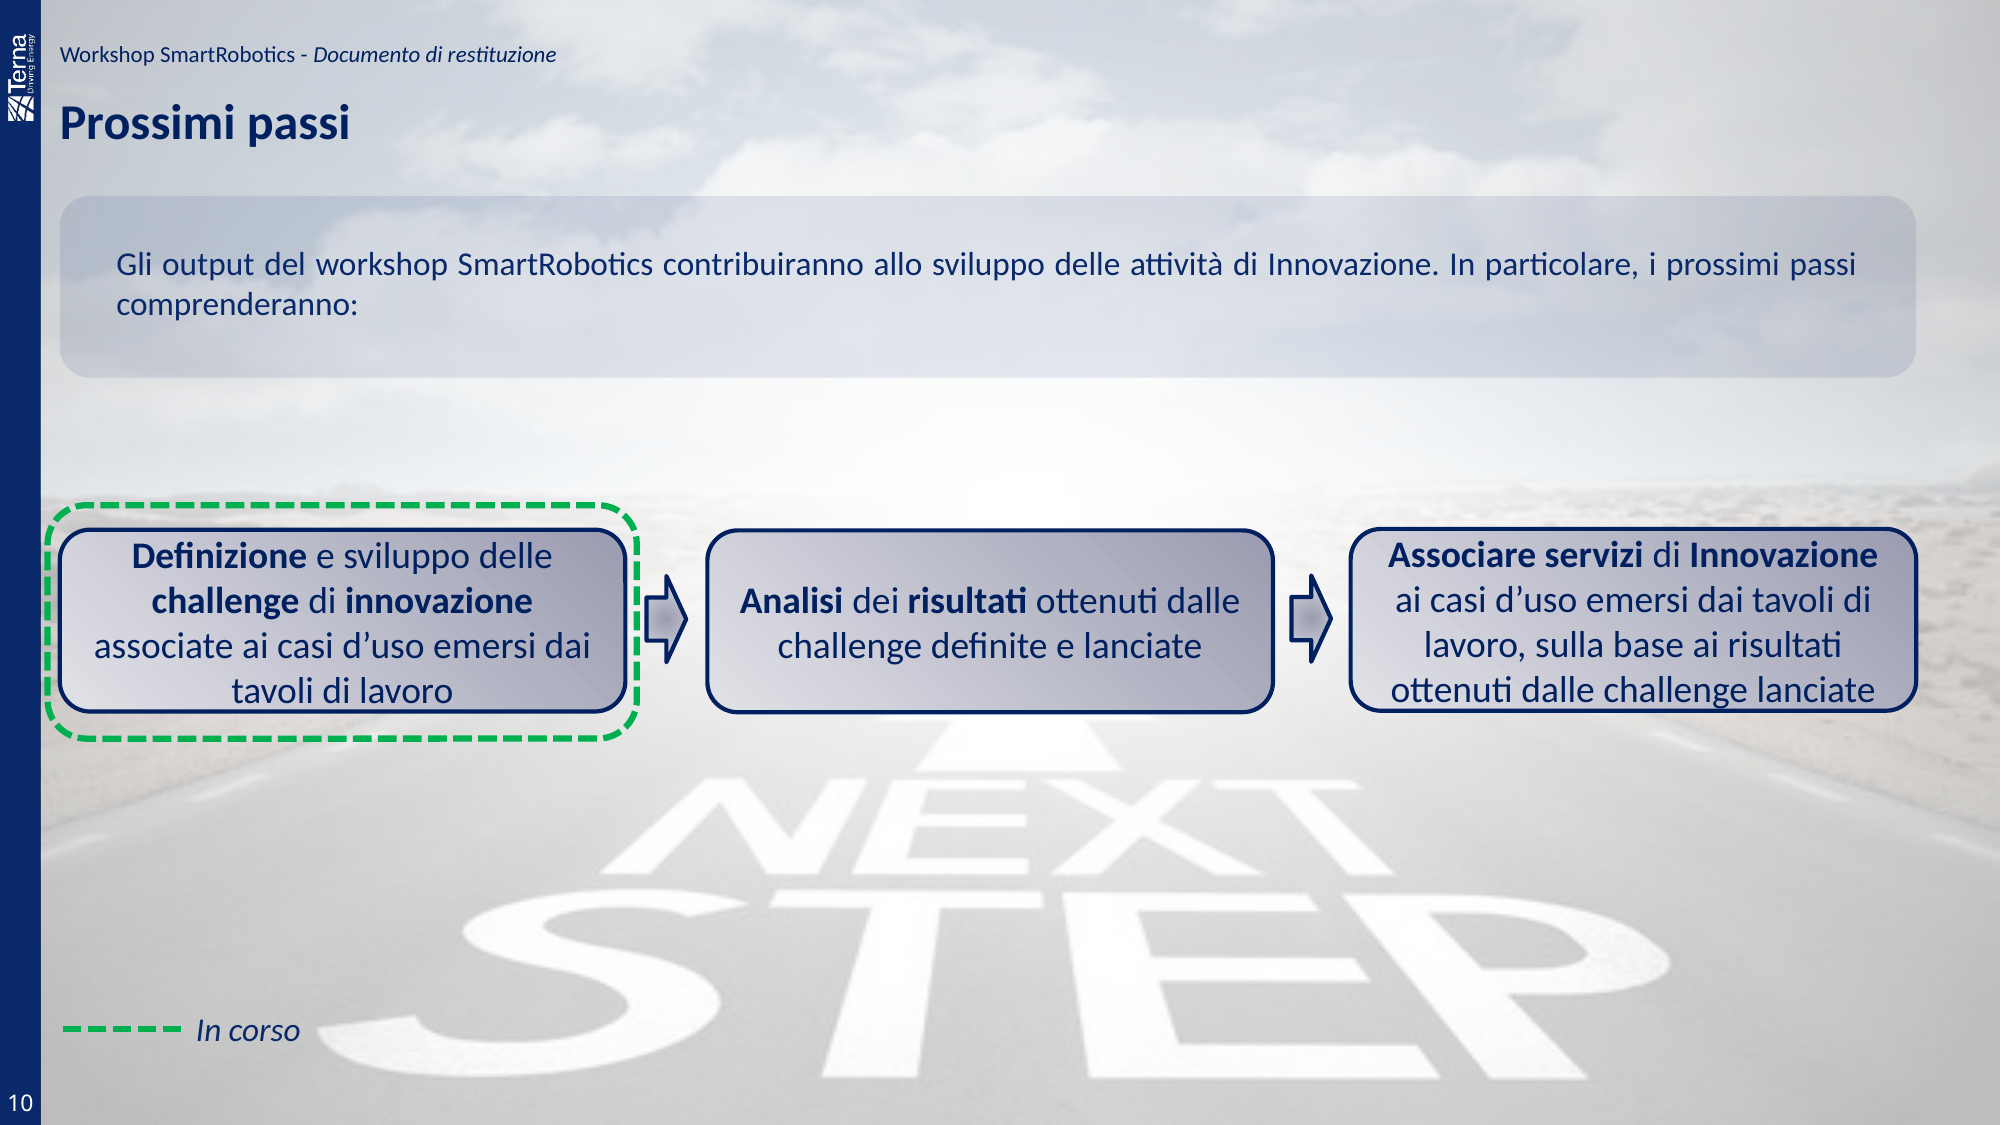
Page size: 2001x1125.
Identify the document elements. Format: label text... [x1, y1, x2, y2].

picture [40, 0, 2000, 1125]
slide_number 10 [0, 1081, 34, 1125]
